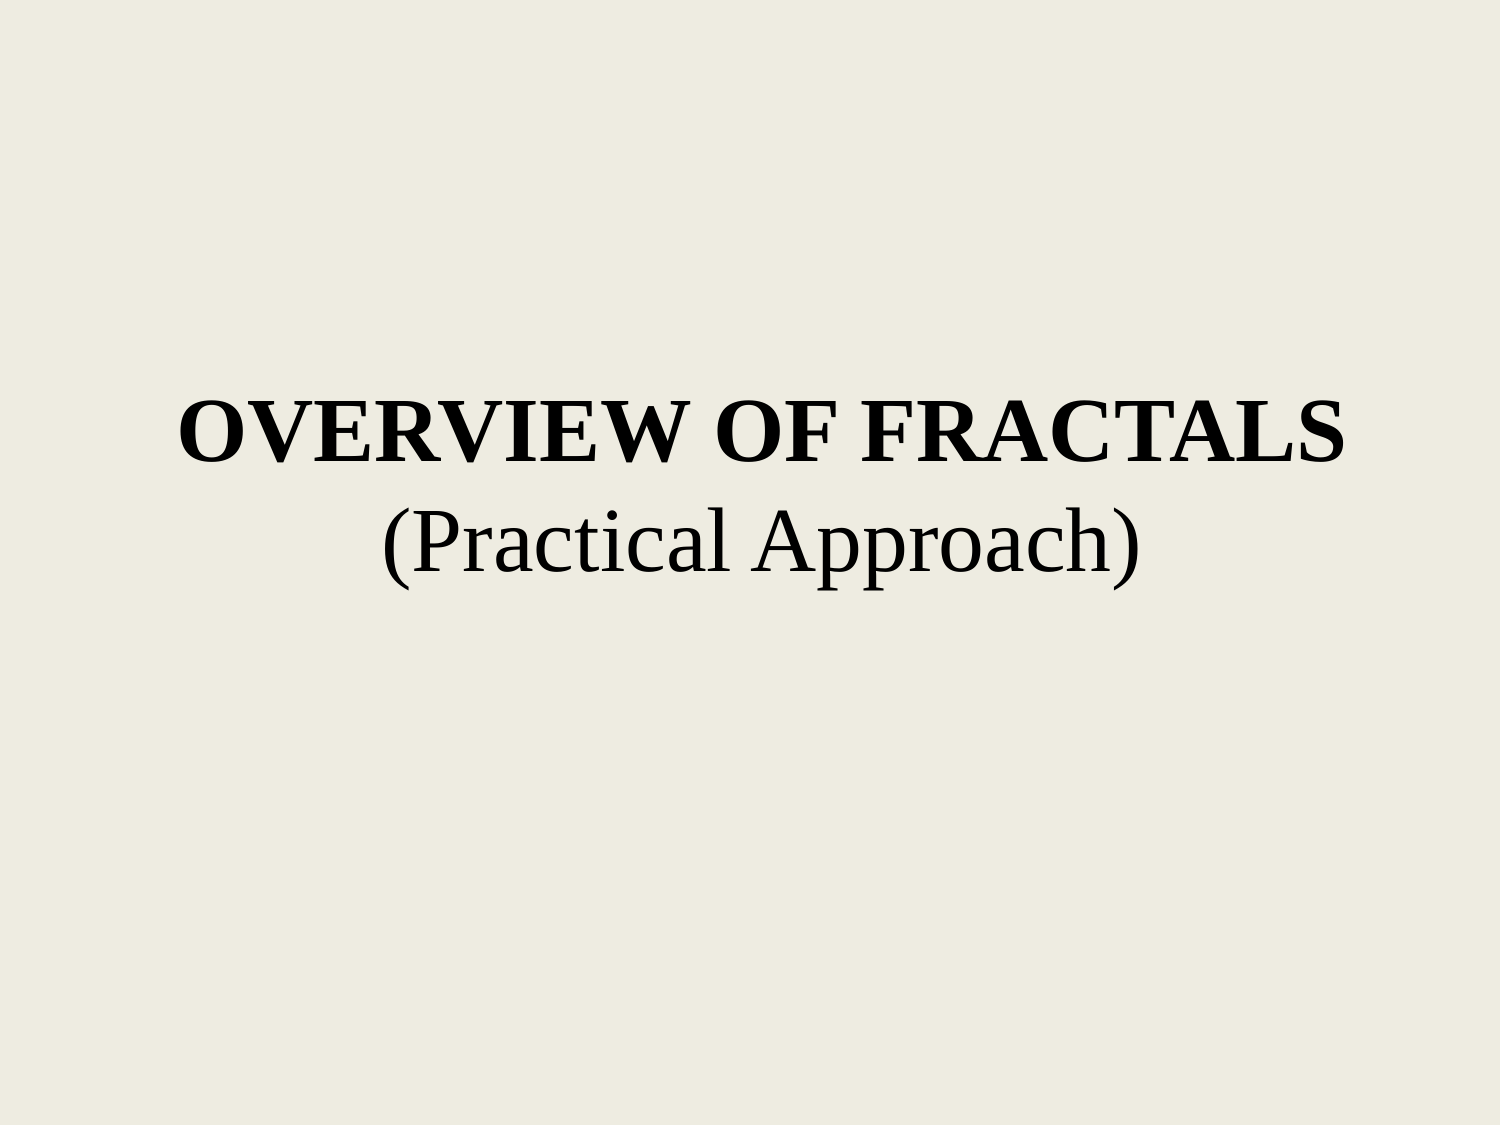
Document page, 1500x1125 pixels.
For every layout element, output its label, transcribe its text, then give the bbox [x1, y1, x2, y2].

text_box OVERVIEW OF FRACTALS (Practical Approach) [75, 362, 1450, 598]
